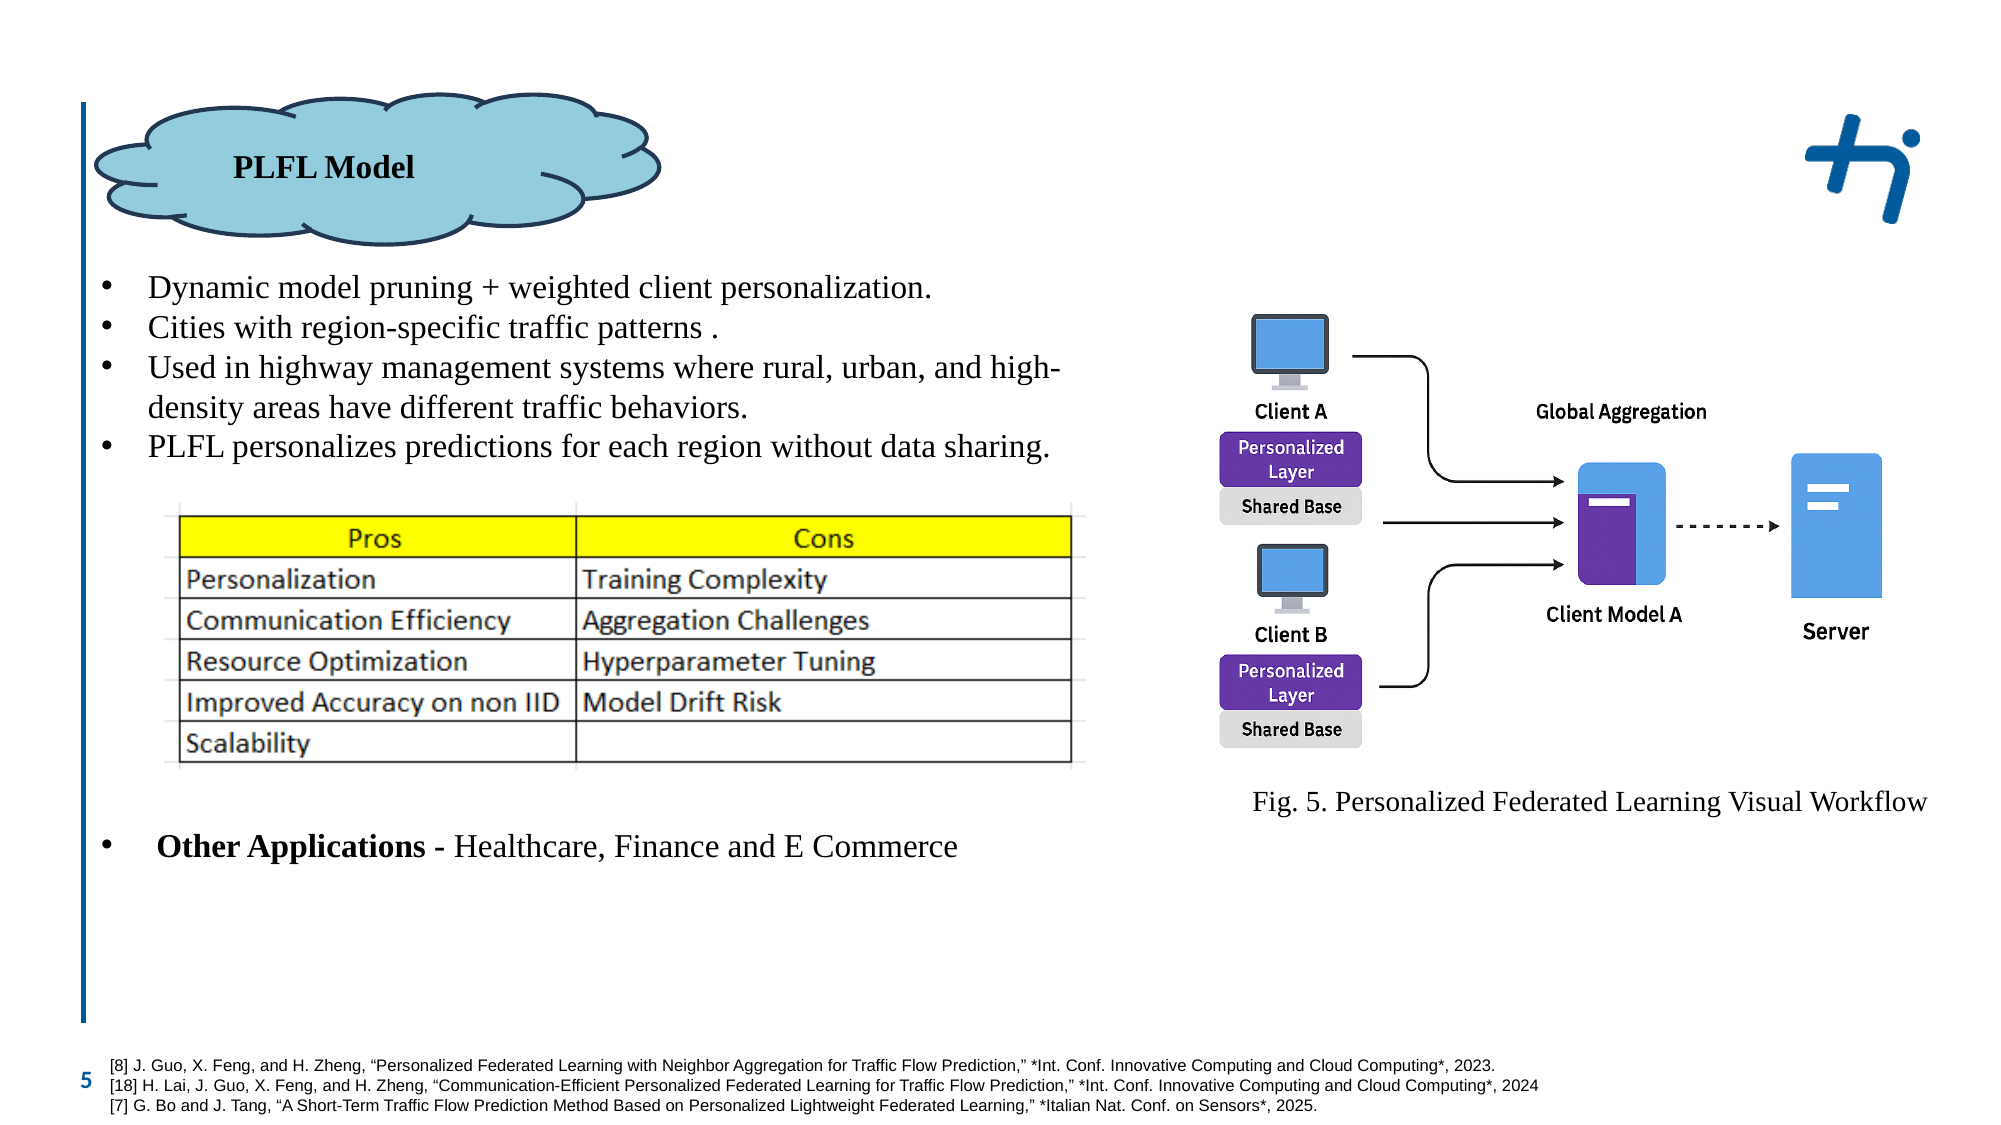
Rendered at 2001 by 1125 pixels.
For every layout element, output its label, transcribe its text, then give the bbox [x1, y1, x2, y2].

slide_number 5 [73, 1067, 108, 1125]
picture [164, 502, 1086, 770]
text_box PLFL Model Dynamic model pruning + weighted client personalization. Cities with region-specific traffic patterns . Used in highway management systems where rural, urban, and high-density areas have different traffic behaviors. PLFL personalizes predictions for each region without data sharing. Other Applications - Healthcare, Finance and E Commerce [101, 94, 1145, 1017]
picture [1801, 110, 1924, 228]
text_box [8] J. Guo, X. Feng, and H. Zheng, “Personalized Federated Learning with Neighbor Aggregation for Traffic Flow Prediction,” *Int. Conf. Innovative Computing and Cloud Computing*, 2023. [18] H. Lai, J. Guo, X. Feng, and H. Zheng, “Communication-Efficient Personalized Federated Learning for Traffic Flow Prediction,” *Int. Conf. Innovative Computing and Cloud Computing*, 2024 [7] G. Bo and J. Tang, “A Short-Term Traffic Flow Prediction Method Based on Personalized Lightweight Federated Learning,” *Italian Nat. Conf. on Sensors*, 2025. [95, 1047, 1850, 1122]
text_box [94, 154, 101, 176]
picture [1177, 269, 2000, 770]
text_box Fig. 5. Personalized Federated Learning Visual Workflow [1237, 778, 1973, 825]
